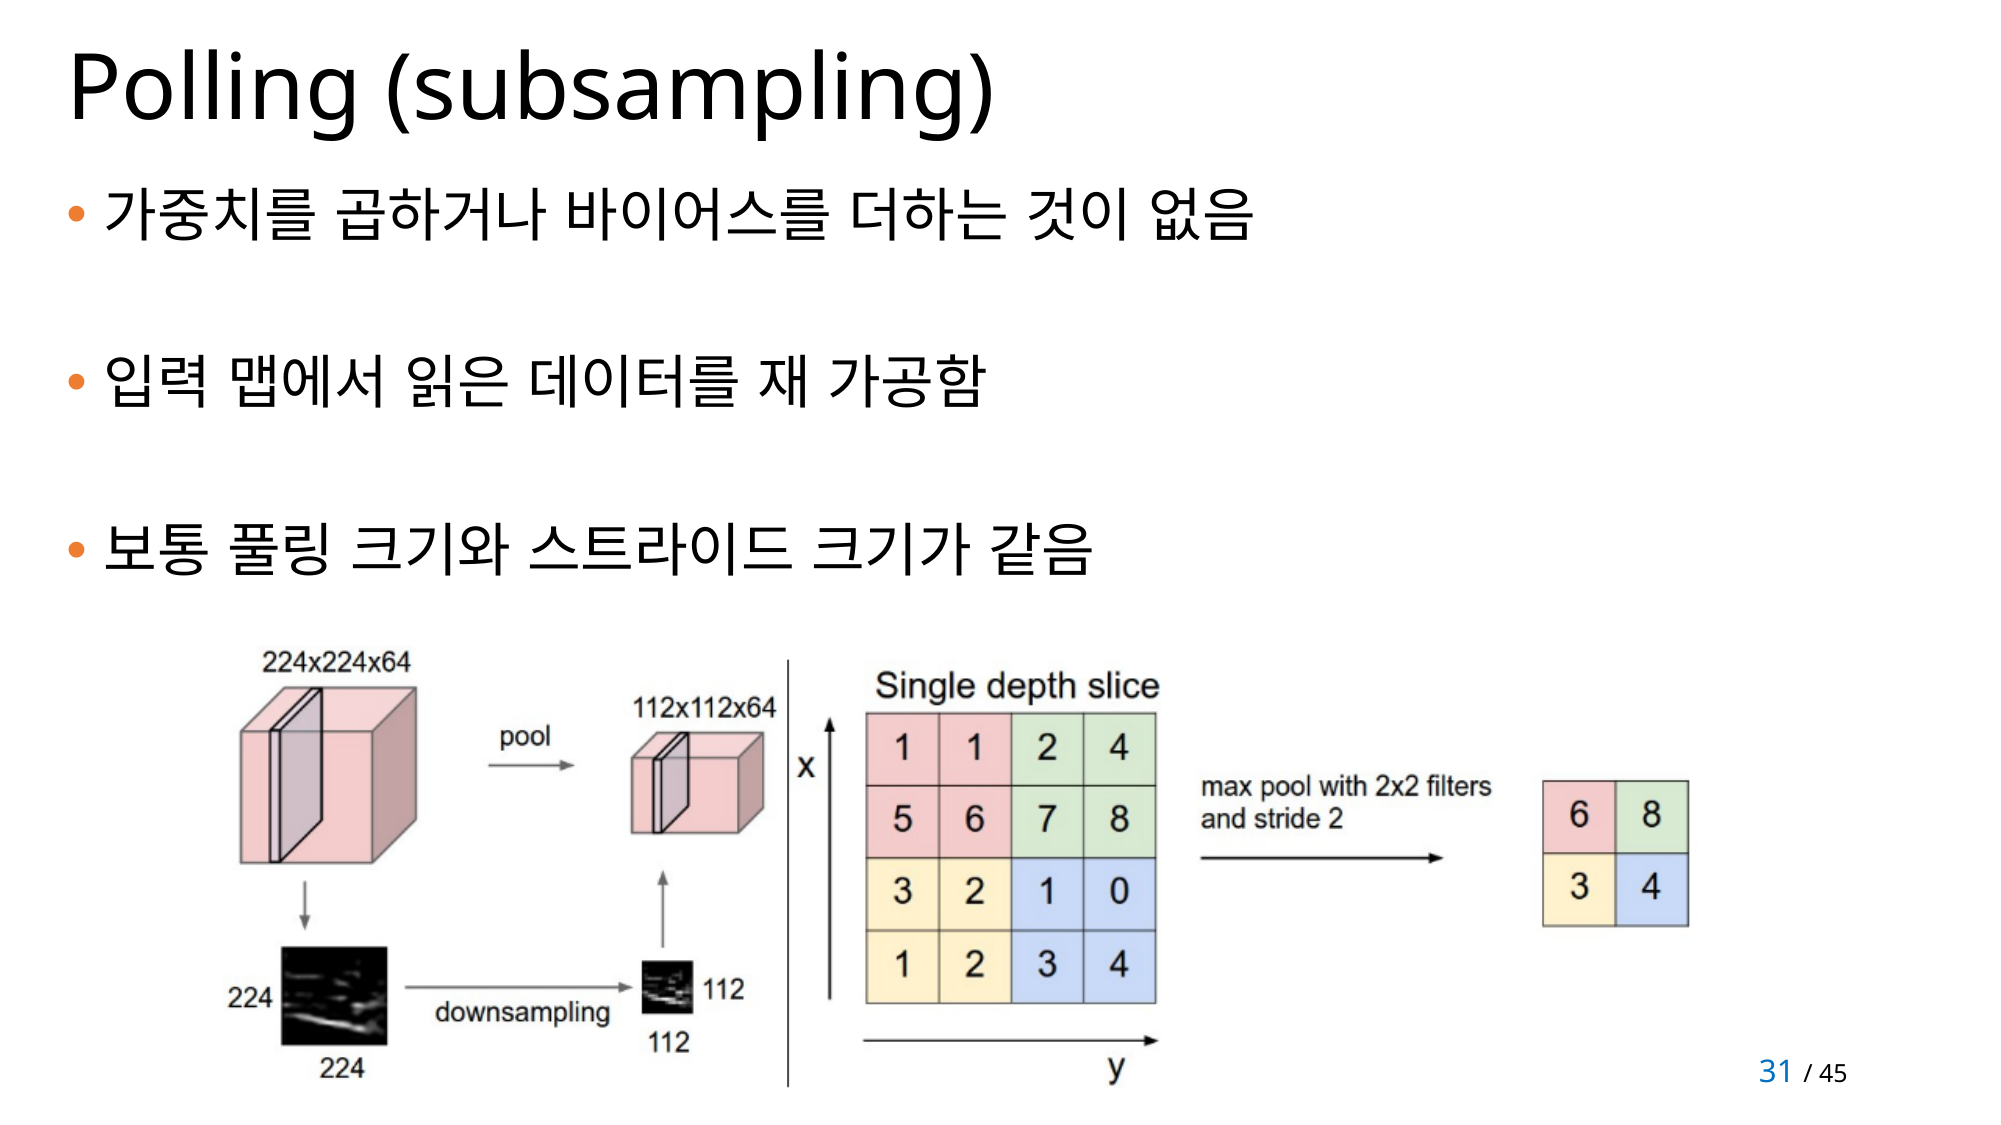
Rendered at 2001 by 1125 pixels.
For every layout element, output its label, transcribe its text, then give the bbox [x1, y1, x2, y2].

list 가중치를 곱하거나 바이어스를 더하는 것이 없음 입력 맵에서 읽은 데이터를 재 가공함 보통 풀링 크기와 스트라이드 크기가 같음 [51, 178, 1961, 1014]
title Polling (subsampling) [51, 18, 1961, 161]
slide_number 31 / 45 [1727, 1042, 1863, 1103]
picture [192, 635, 1727, 1103]
